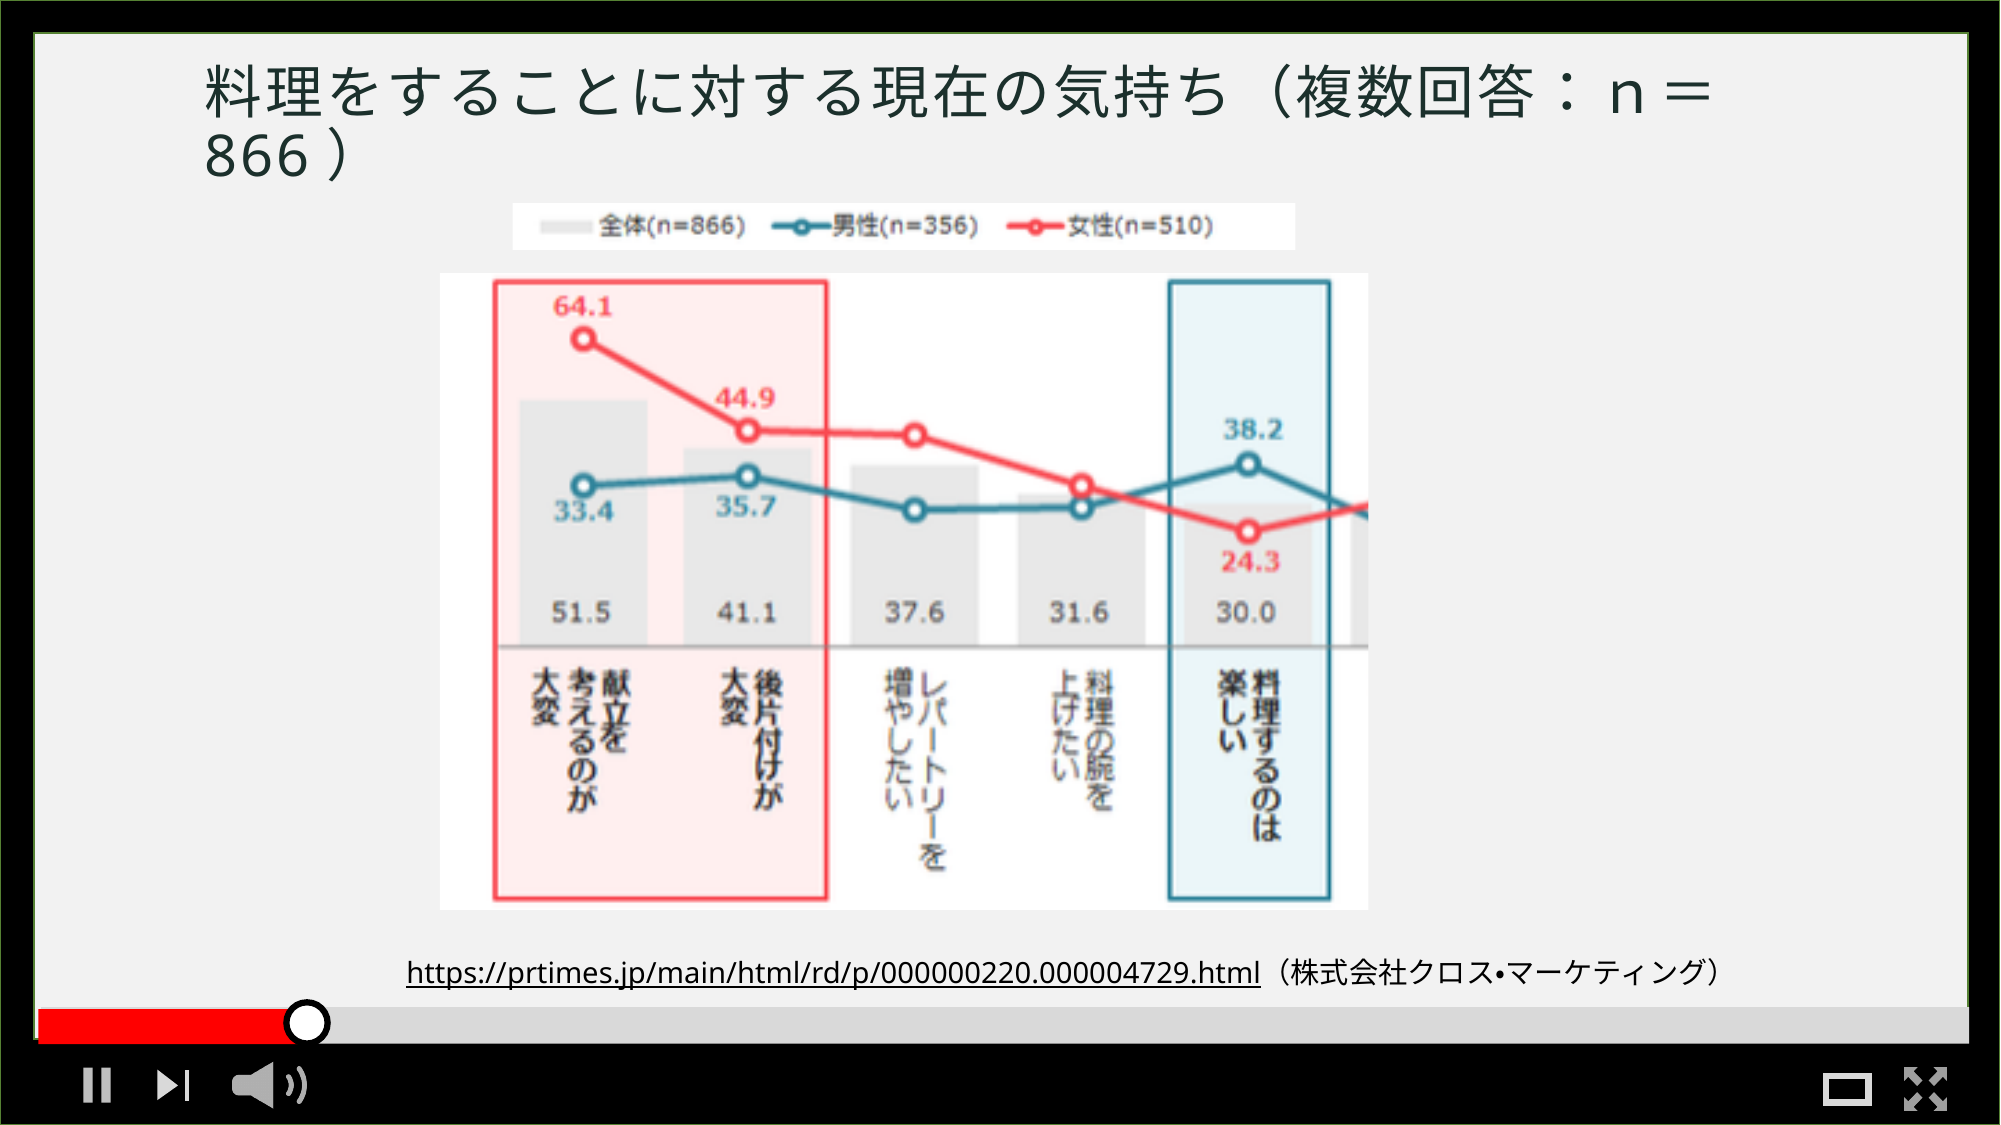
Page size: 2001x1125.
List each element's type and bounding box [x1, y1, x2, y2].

list [439, 273, 1369, 910]
text_box [0, 0, 2000, 1125]
picture [512, 203, 1296, 250]
